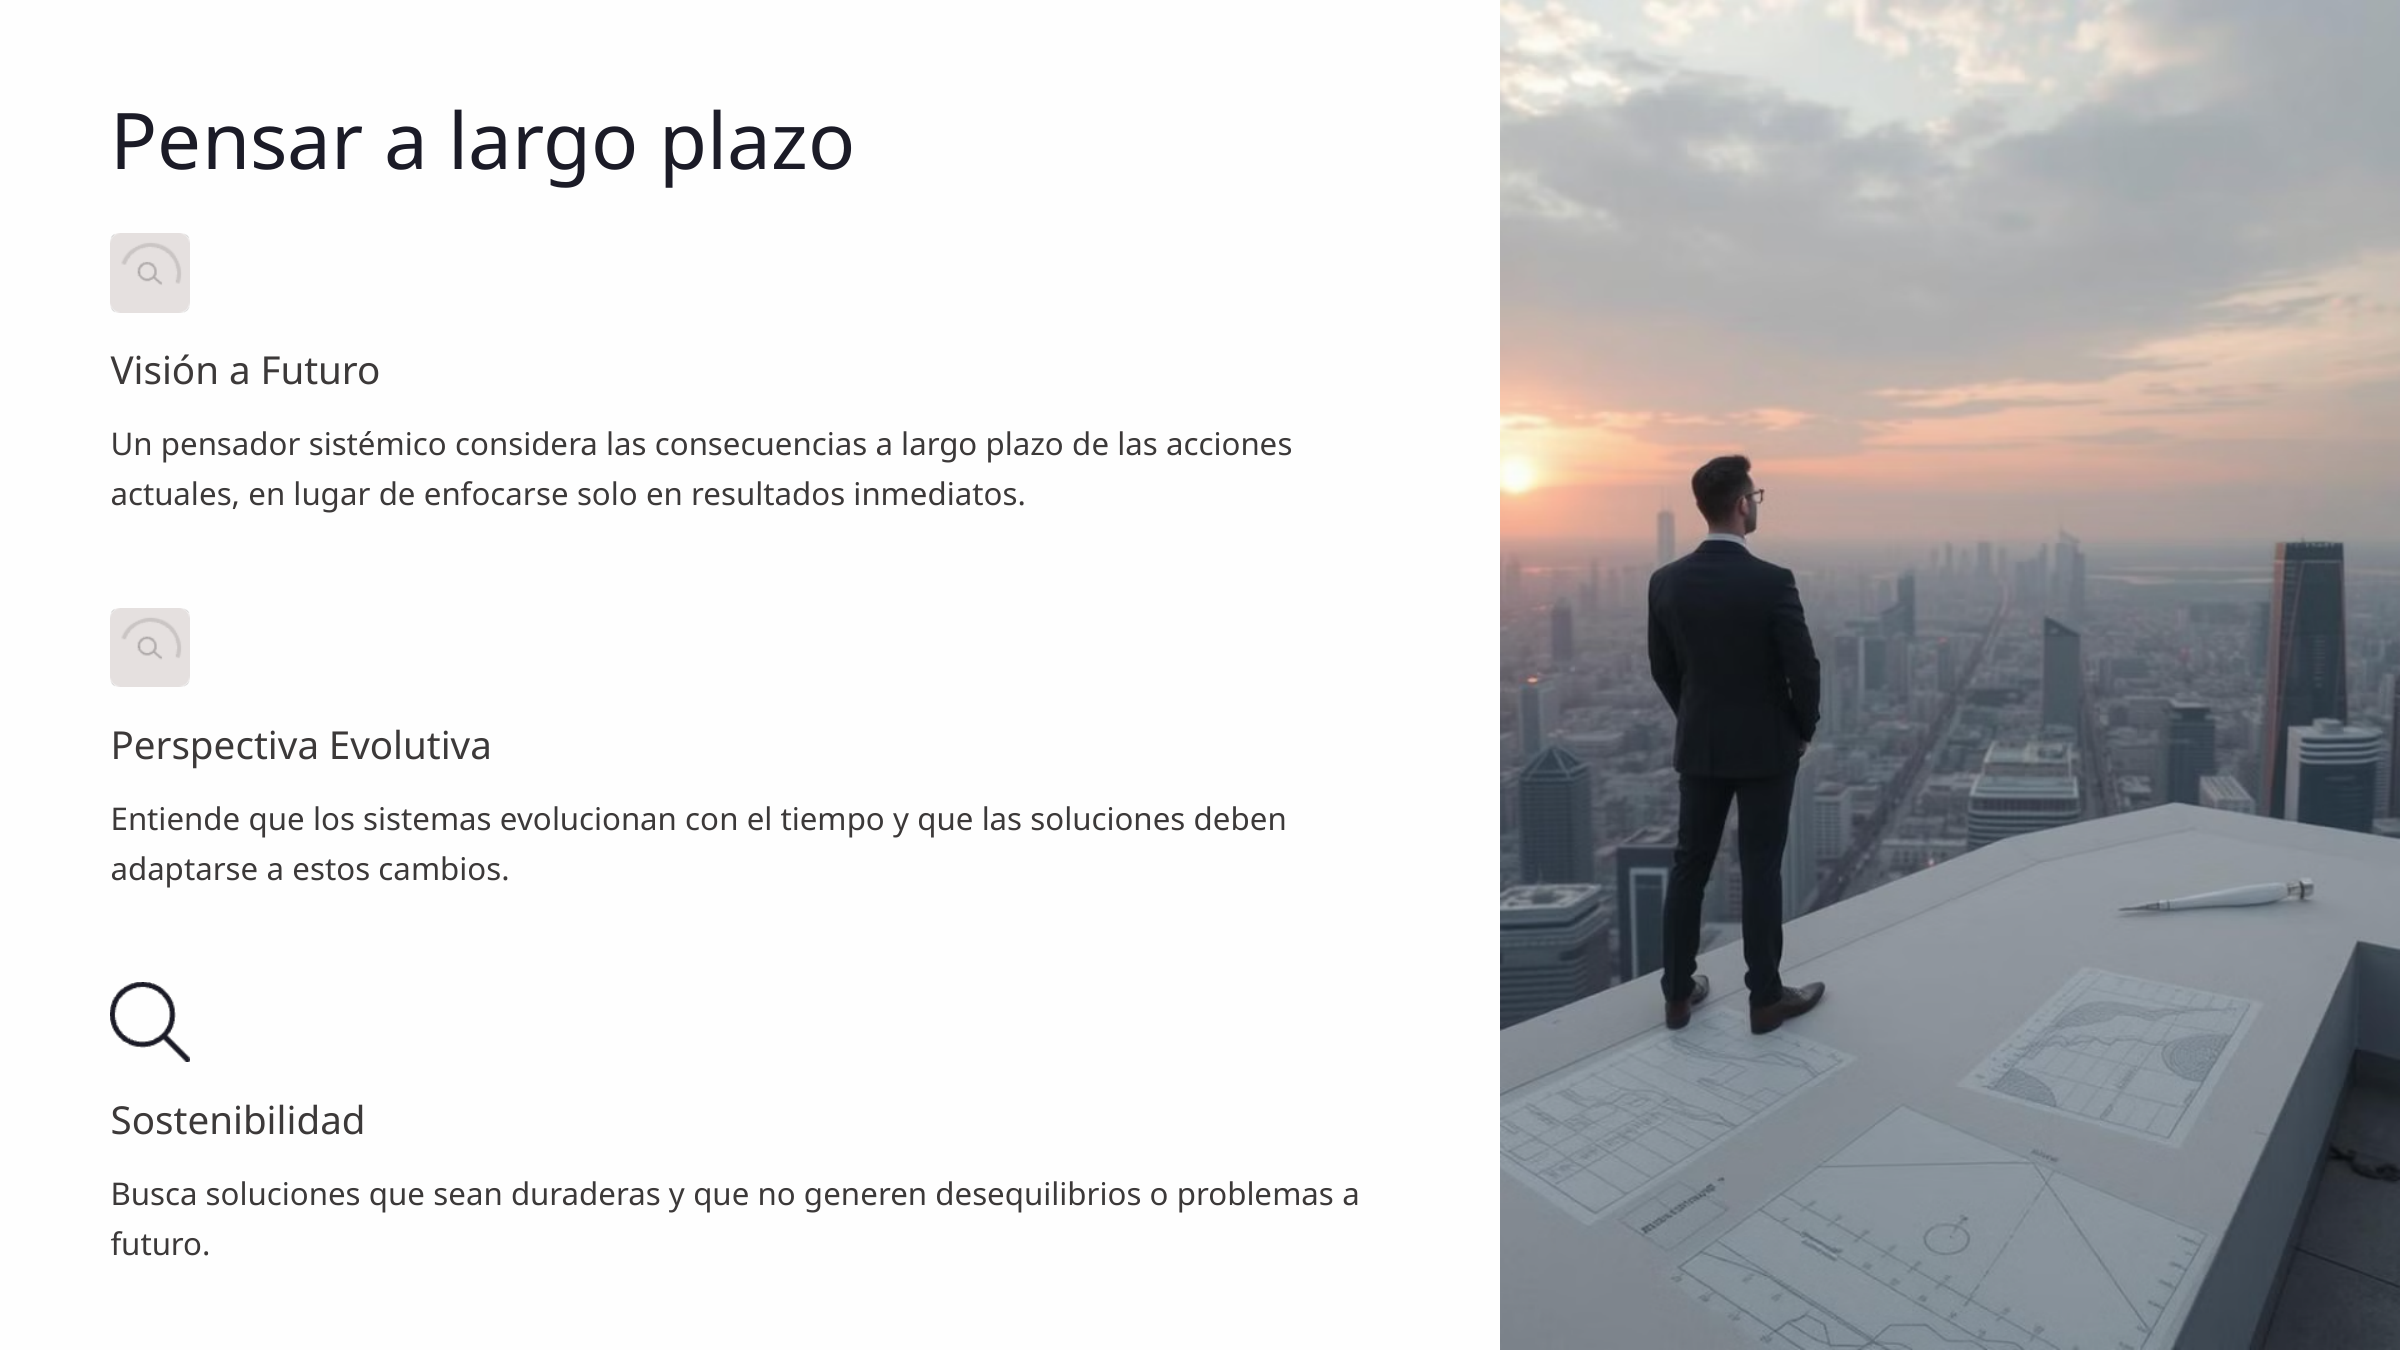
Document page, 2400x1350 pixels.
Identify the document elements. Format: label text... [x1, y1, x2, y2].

picture [110, 982, 190, 1062]
text_box Visión a Futuro [110, 343, 506, 394]
text_box Un pensador sistémico considera las consecuencias a largo plazo de las acciones actuales, en lugar de enfocarse solo en resultados inmediatos. [110, 412, 1390, 514]
text_box Sostenibilidad [110, 1093, 506, 1143]
text_box Entiende que los sistemas evolucionan con el tiempo y que las soluciones deben adaptarse a estos cambios. [110, 786, 1390, 889]
picture [110, 607, 190, 688]
picture [110, 233, 190, 313]
text_box Pensar a largo plazo [110, 86, 901, 186]
text_box Perspectiva Evolutiva [110, 718, 506, 768]
text_box Busca soluciones que sean duraderas y que no generen desequilibrios o problemas a futuro. [110, 1161, 1390, 1263]
picture [1499, 0, 2400, 1350]
